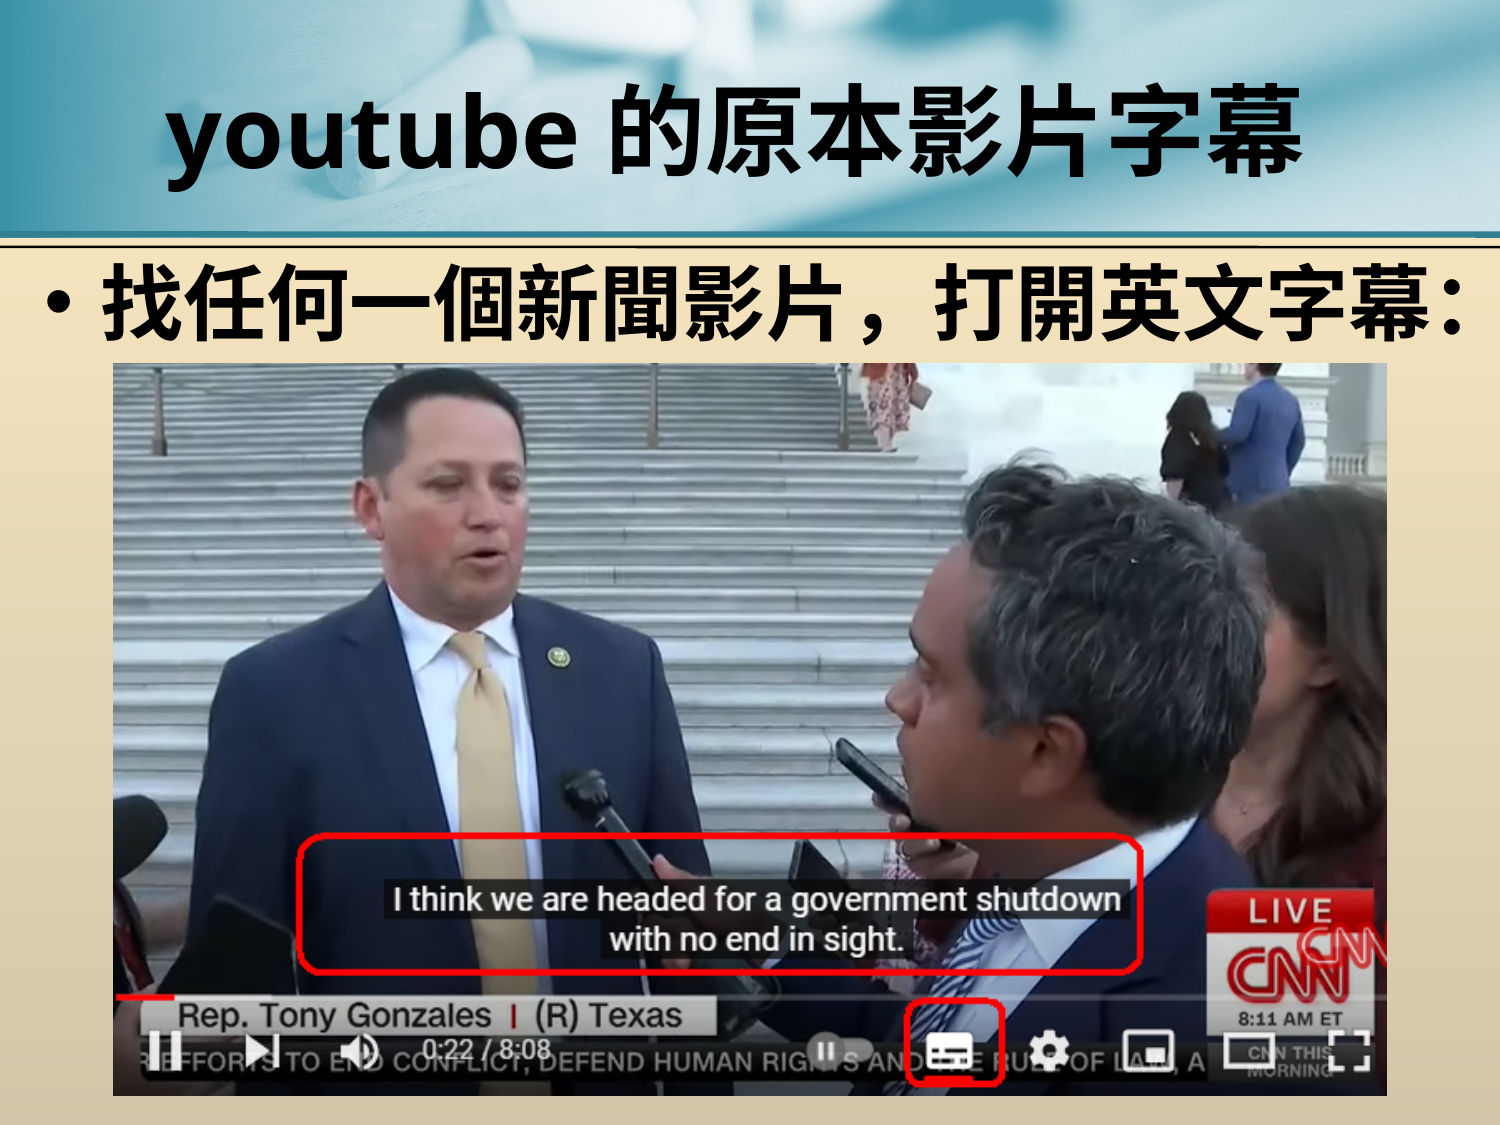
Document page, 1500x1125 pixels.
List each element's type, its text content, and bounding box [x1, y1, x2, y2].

title youtube的原本影片字幕 [0, 24, 1471, 233]
list 找任何一個新聞影片，打開英文字幕： [29, 243, 1471, 1125]
picture [112, 363, 1387, 1096]
